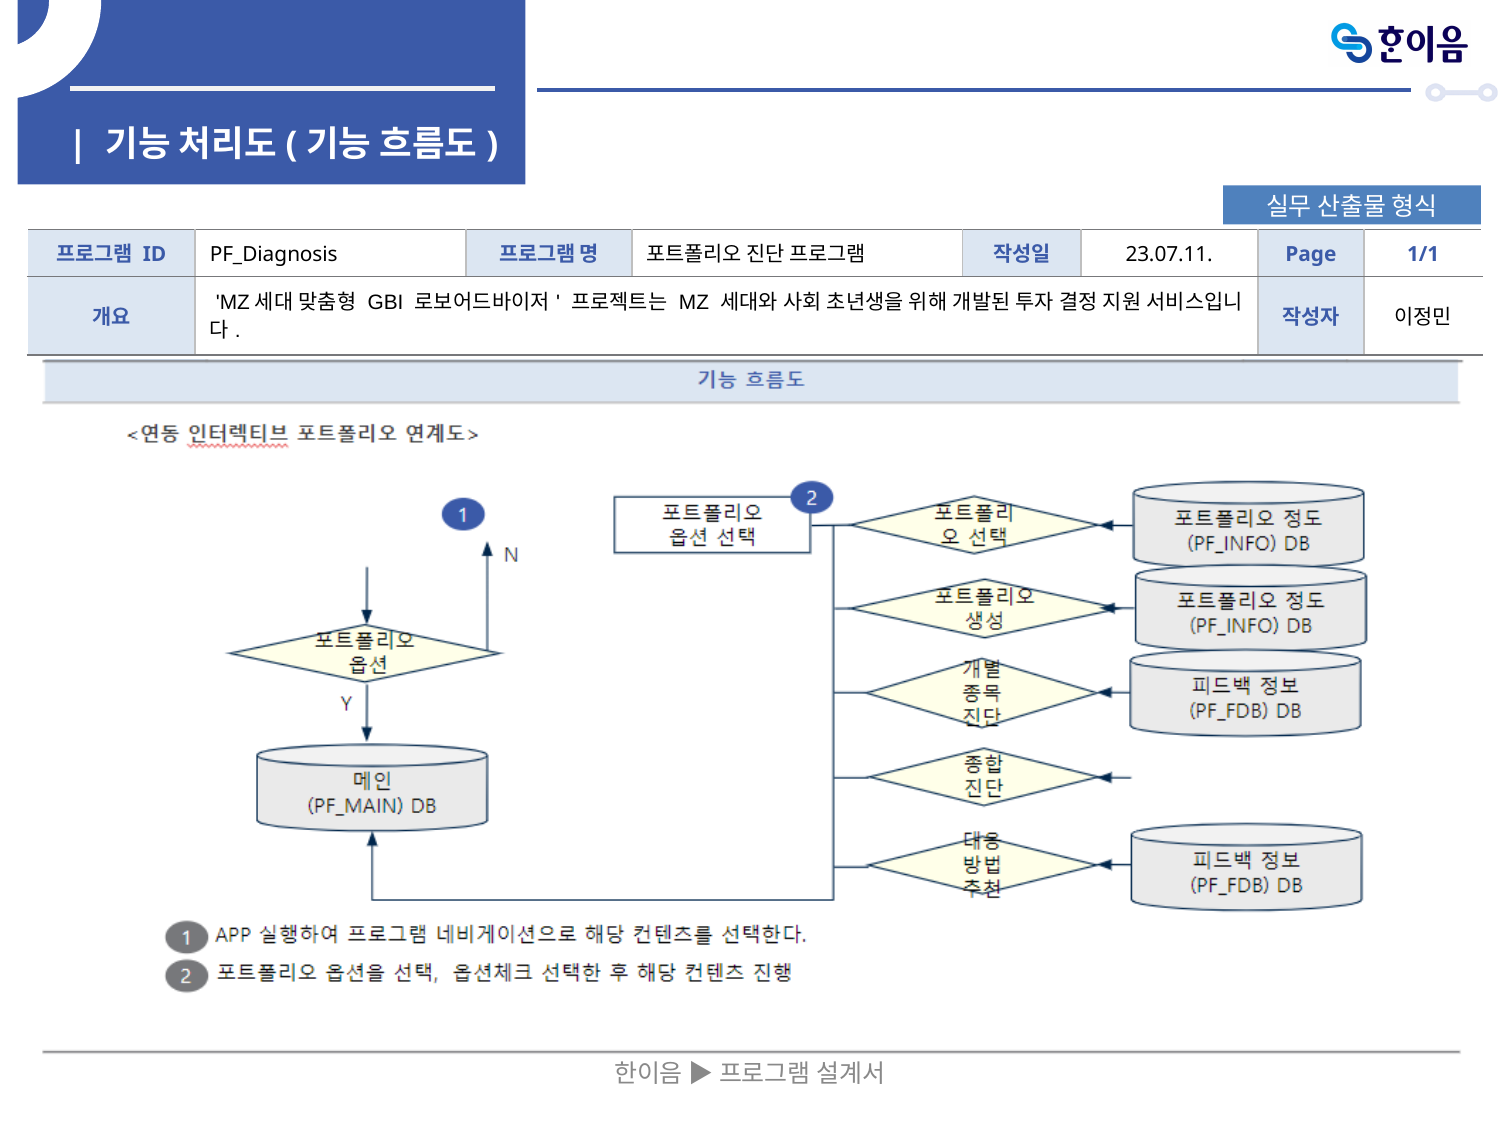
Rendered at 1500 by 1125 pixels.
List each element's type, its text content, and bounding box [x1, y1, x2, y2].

picture [1327, 20, 1471, 67]
table_header 프로그램 명 [467, 230, 631, 276]
text_box [17, 0, 526, 185]
picture [27, 359, 1471, 1057]
table_header 프로그램 ID [28, 230, 194, 276]
table_header 1/1 [1365, 230, 1481, 276]
table_header PF_Diagnosis [196, 230, 465, 276]
table_cell 'MZ세대 맞춤형 GBI 로보어드바이저' 프로젝트는 MZ 세대와 사회 초년생을 위해 개발된 투자 결정 지원 서비스입니다. [196, 277, 1257, 354]
text_box 실무 산출물 형식 [1223, 185, 1481, 225]
table_cell 이정민 [1365, 277, 1481, 354]
table_cell 개요 [28, 277, 194, 354]
table_cell 작성자 [1259, 277, 1363, 354]
table_header Page [1259, 230, 1363, 276]
text_box 한이음 ▶ 프로그램 설계서 [512, 1065, 988, 1103]
text_box | 기능 처리도(기능 흐름도) [53, 113, 514, 163]
table_header 작성일 [963, 230, 1080, 276]
table_header 포트폴리오 진단 프로그램 [633, 230, 962, 276]
picture [1422, 77, 1499, 105]
text_box [1, 1, 100, 97]
table_header 23.07.11. [1082, 230, 1257, 276]
